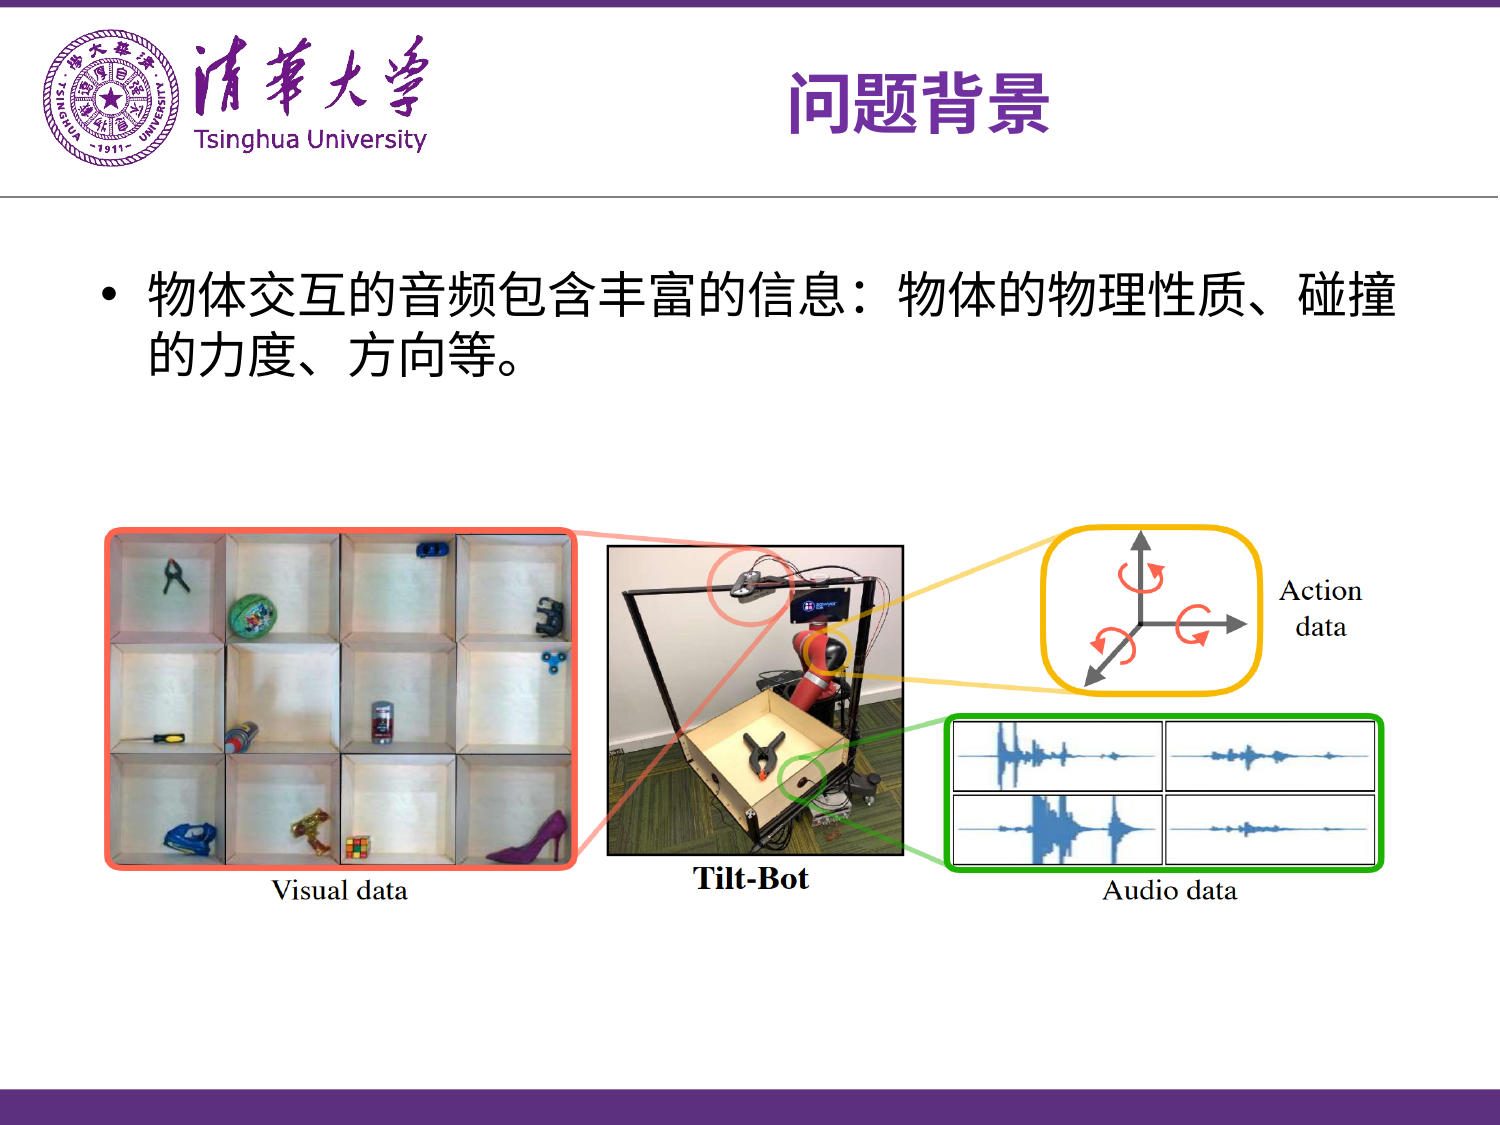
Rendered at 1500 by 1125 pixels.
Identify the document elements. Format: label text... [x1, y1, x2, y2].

text_box 问题背景 [523, 54, 1317, 149]
text_box [0, 1088, 1500, 1125]
text_box 物体交互的音频包含丰富的信息：物体的物理性质、碰撞的力度、方向等。 [85, 256, 1424, 490]
picture [0, 0, 471, 196]
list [85, 490, 1427, 928]
text_box [471, 0, 1500, 8]
